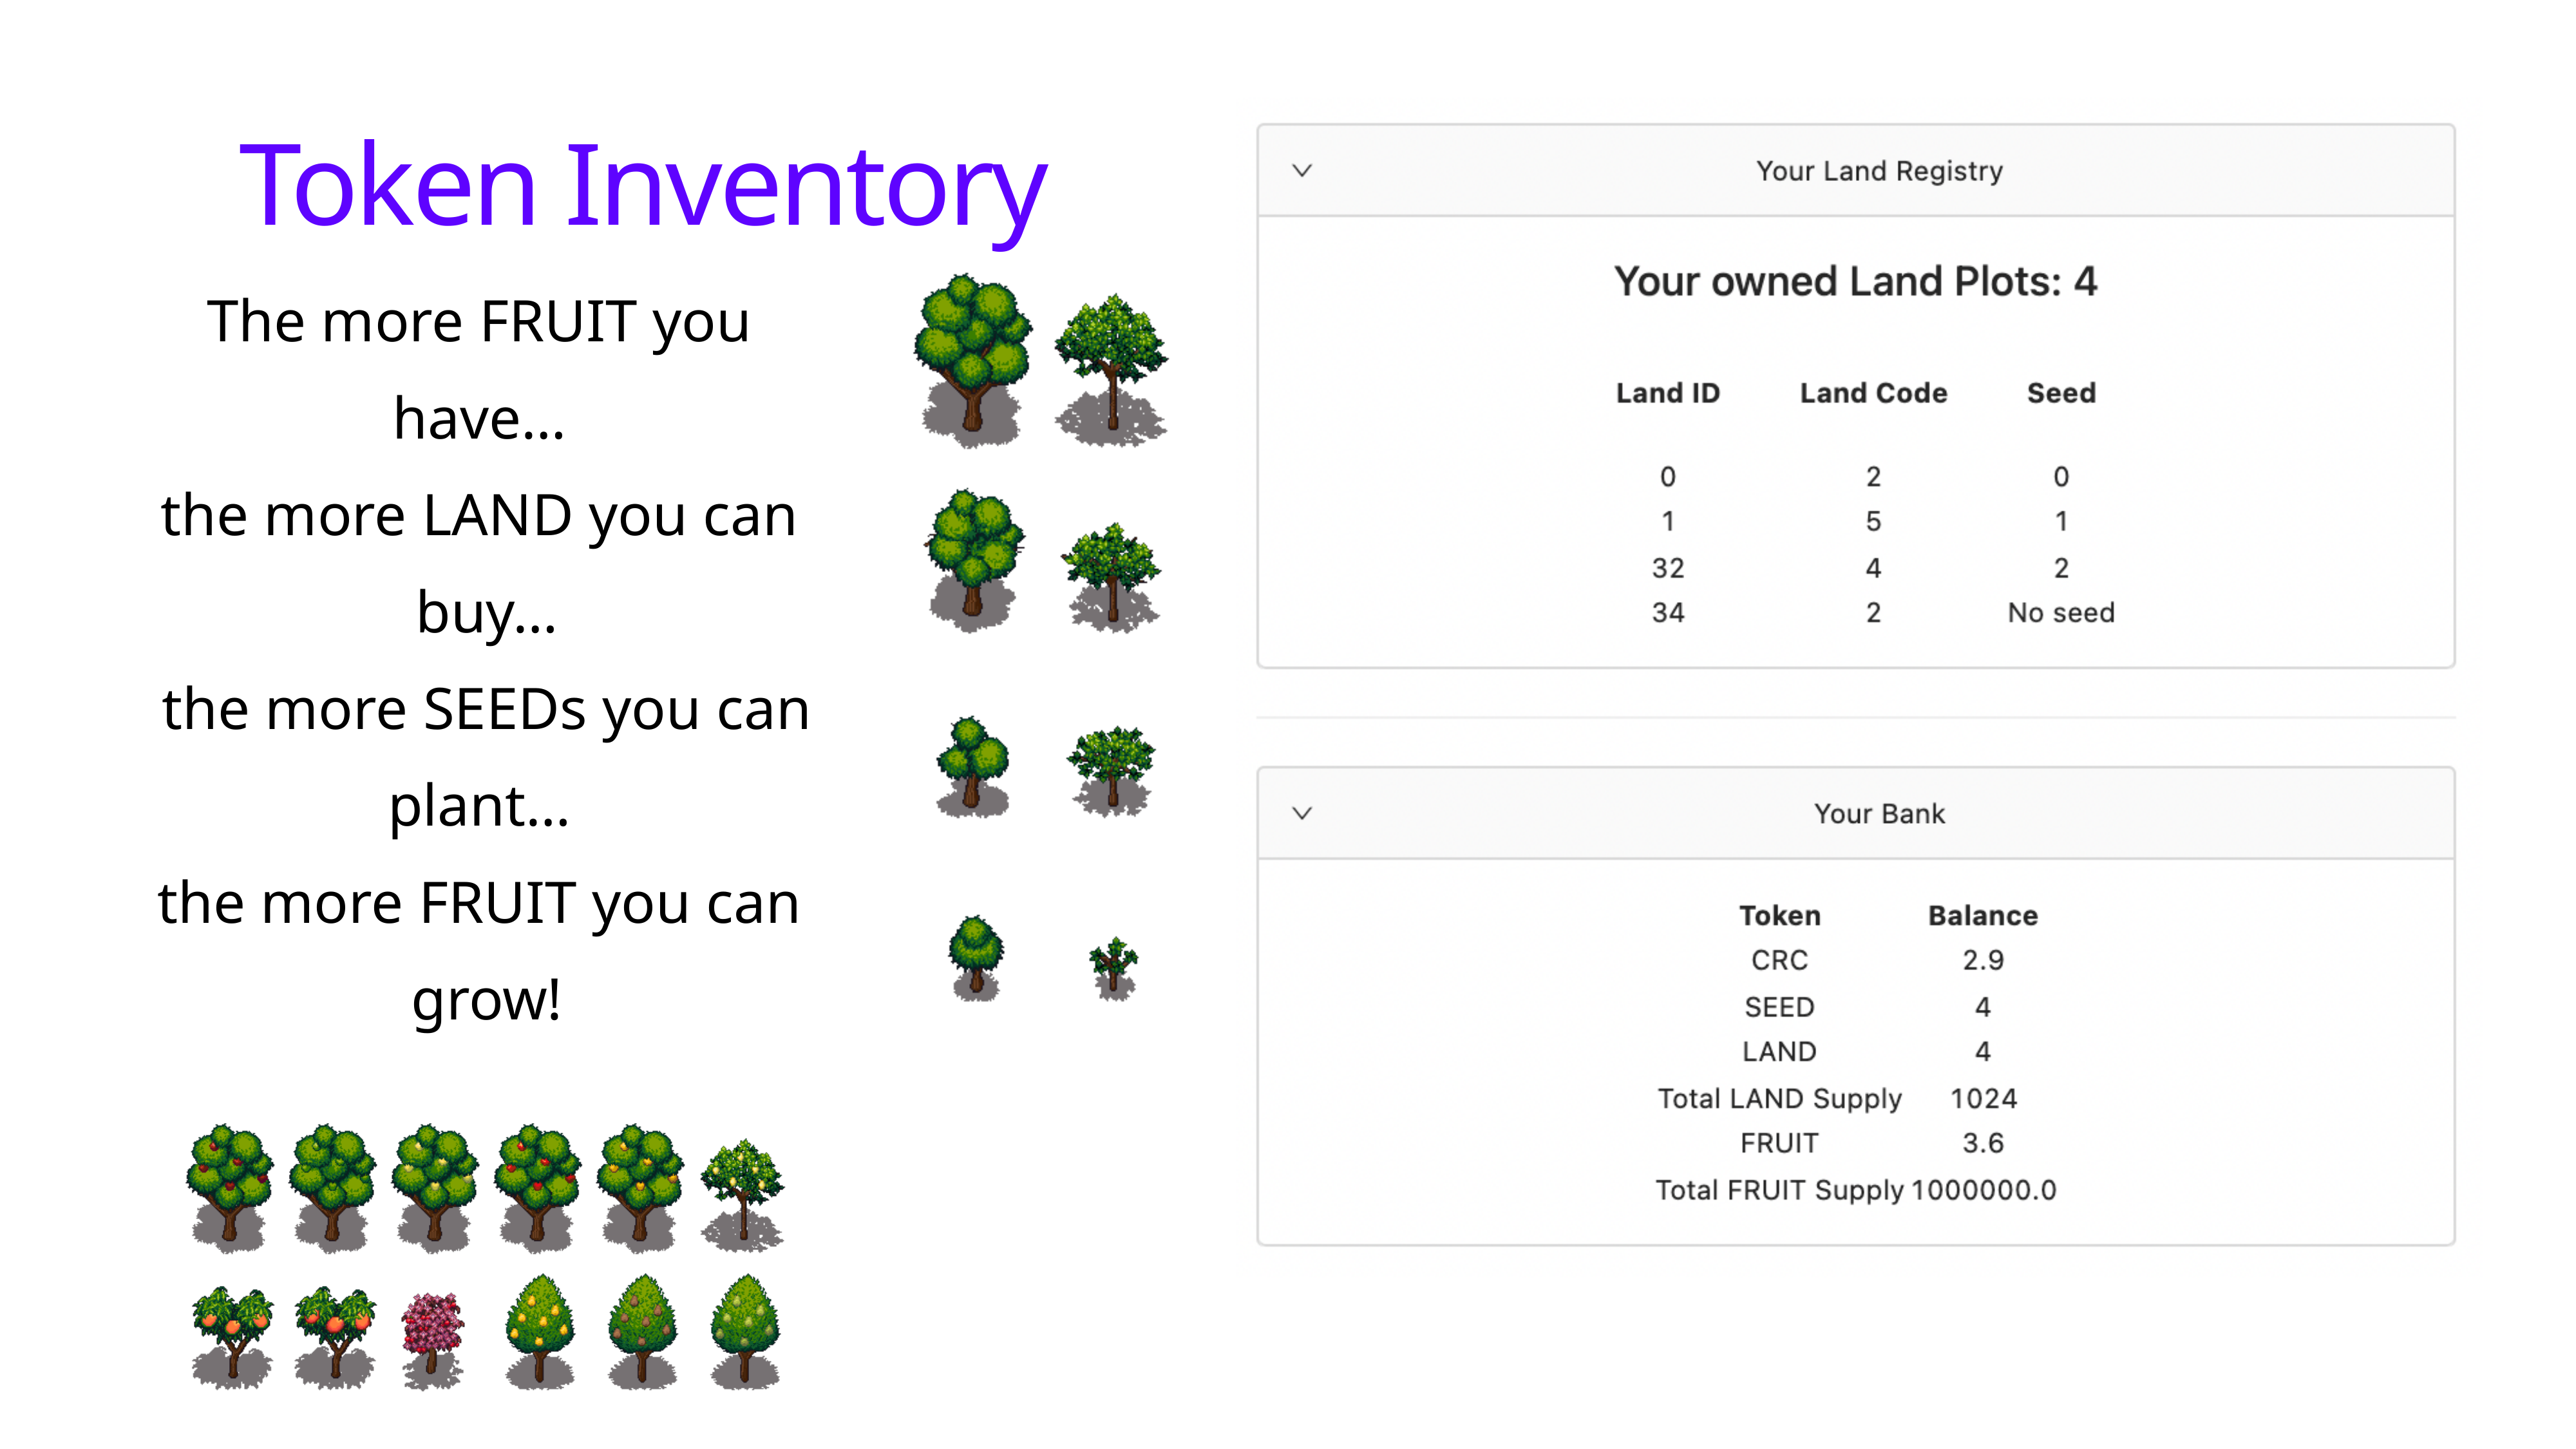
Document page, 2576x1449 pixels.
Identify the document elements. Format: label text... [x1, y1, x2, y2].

picture [908, 264, 1190, 1016]
picture [1236, 97, 2483, 1278]
title Token Inventory [133, 88, 1155, 253]
picture [181, 1122, 793, 1394]
list The more FRUIT you have… the more LAND you can buy… the more SEEDs you can plant… the more FRUIT you can grow! [50, 278, 924, 1097]
